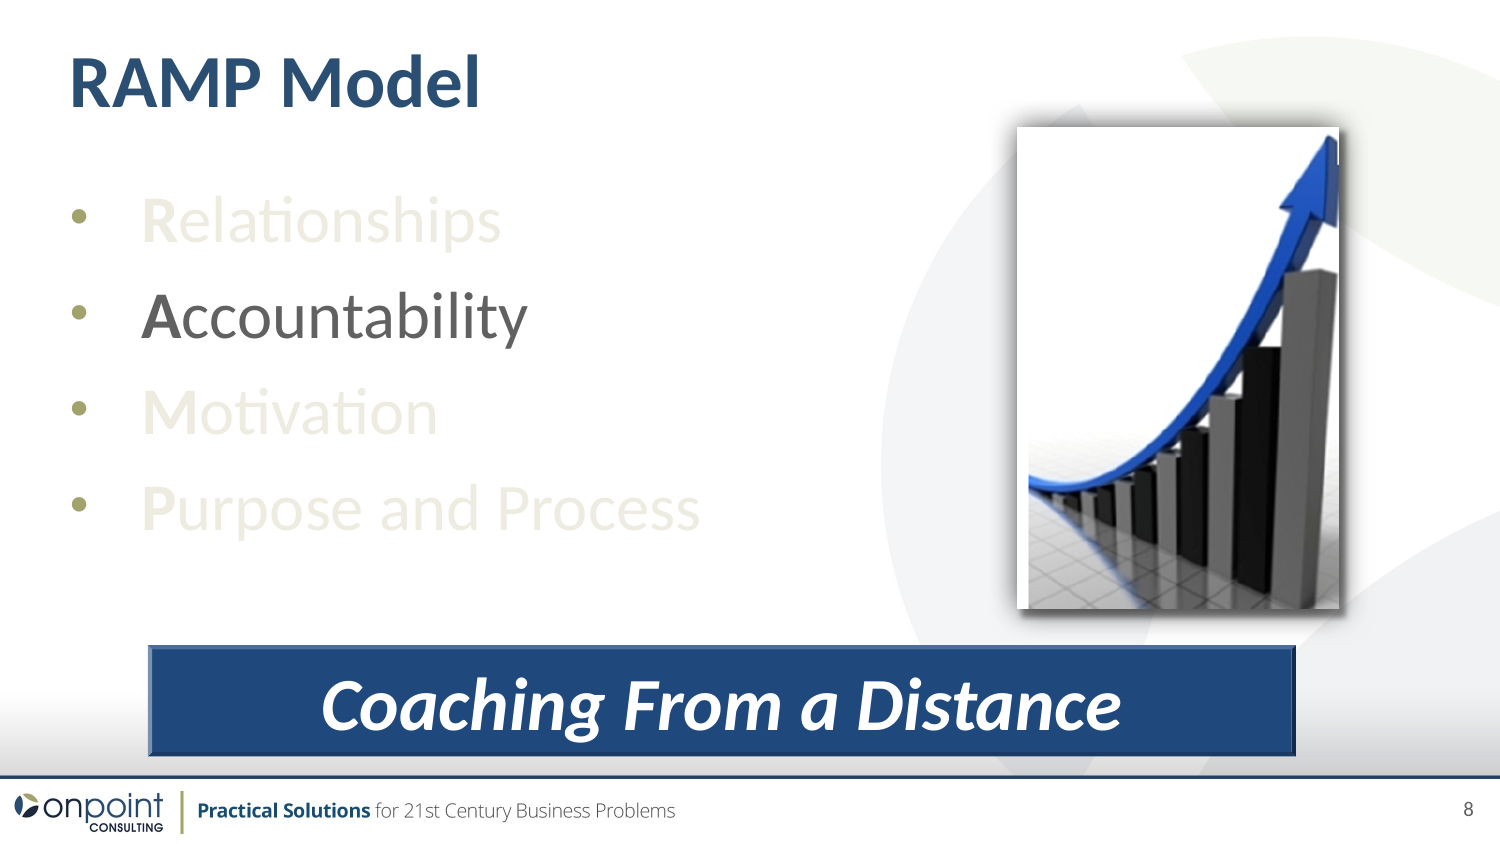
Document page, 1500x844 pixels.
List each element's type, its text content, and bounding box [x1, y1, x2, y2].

text_box 8 [1411, 788, 1489, 829]
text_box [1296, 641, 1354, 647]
text_box Coaching From a Distance [147, 645, 1296, 757]
text_box RAMP Model [55, 25, 1160, 131]
text_box Relationships Accountability Motivation Purpose and Process [55, 152, 1025, 647]
picture [0, 0, 1500, 844]
